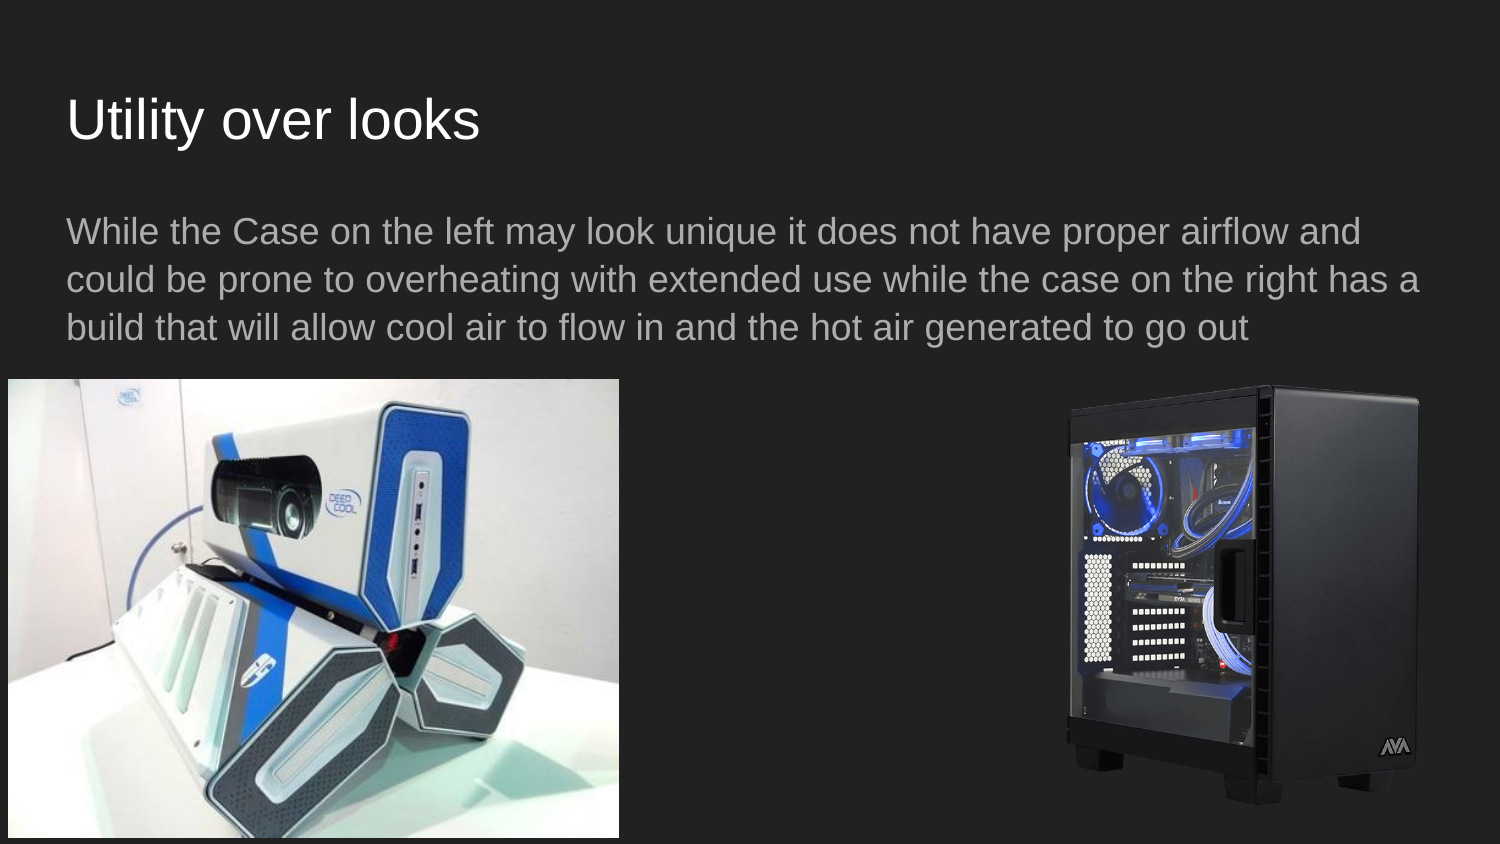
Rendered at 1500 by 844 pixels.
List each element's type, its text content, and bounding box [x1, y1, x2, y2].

title Utility over looks [51, 72, 1449, 167]
picture [1009, 360, 1478, 828]
list While the Case on the left may look unique it does not have proper airflow and could be prone to overheating with extended use while the case on the right has a build that will allow cool air to flow in and the hot air generated to go out [51, 189, 1449, 477]
picture [8, 379, 619, 838]
